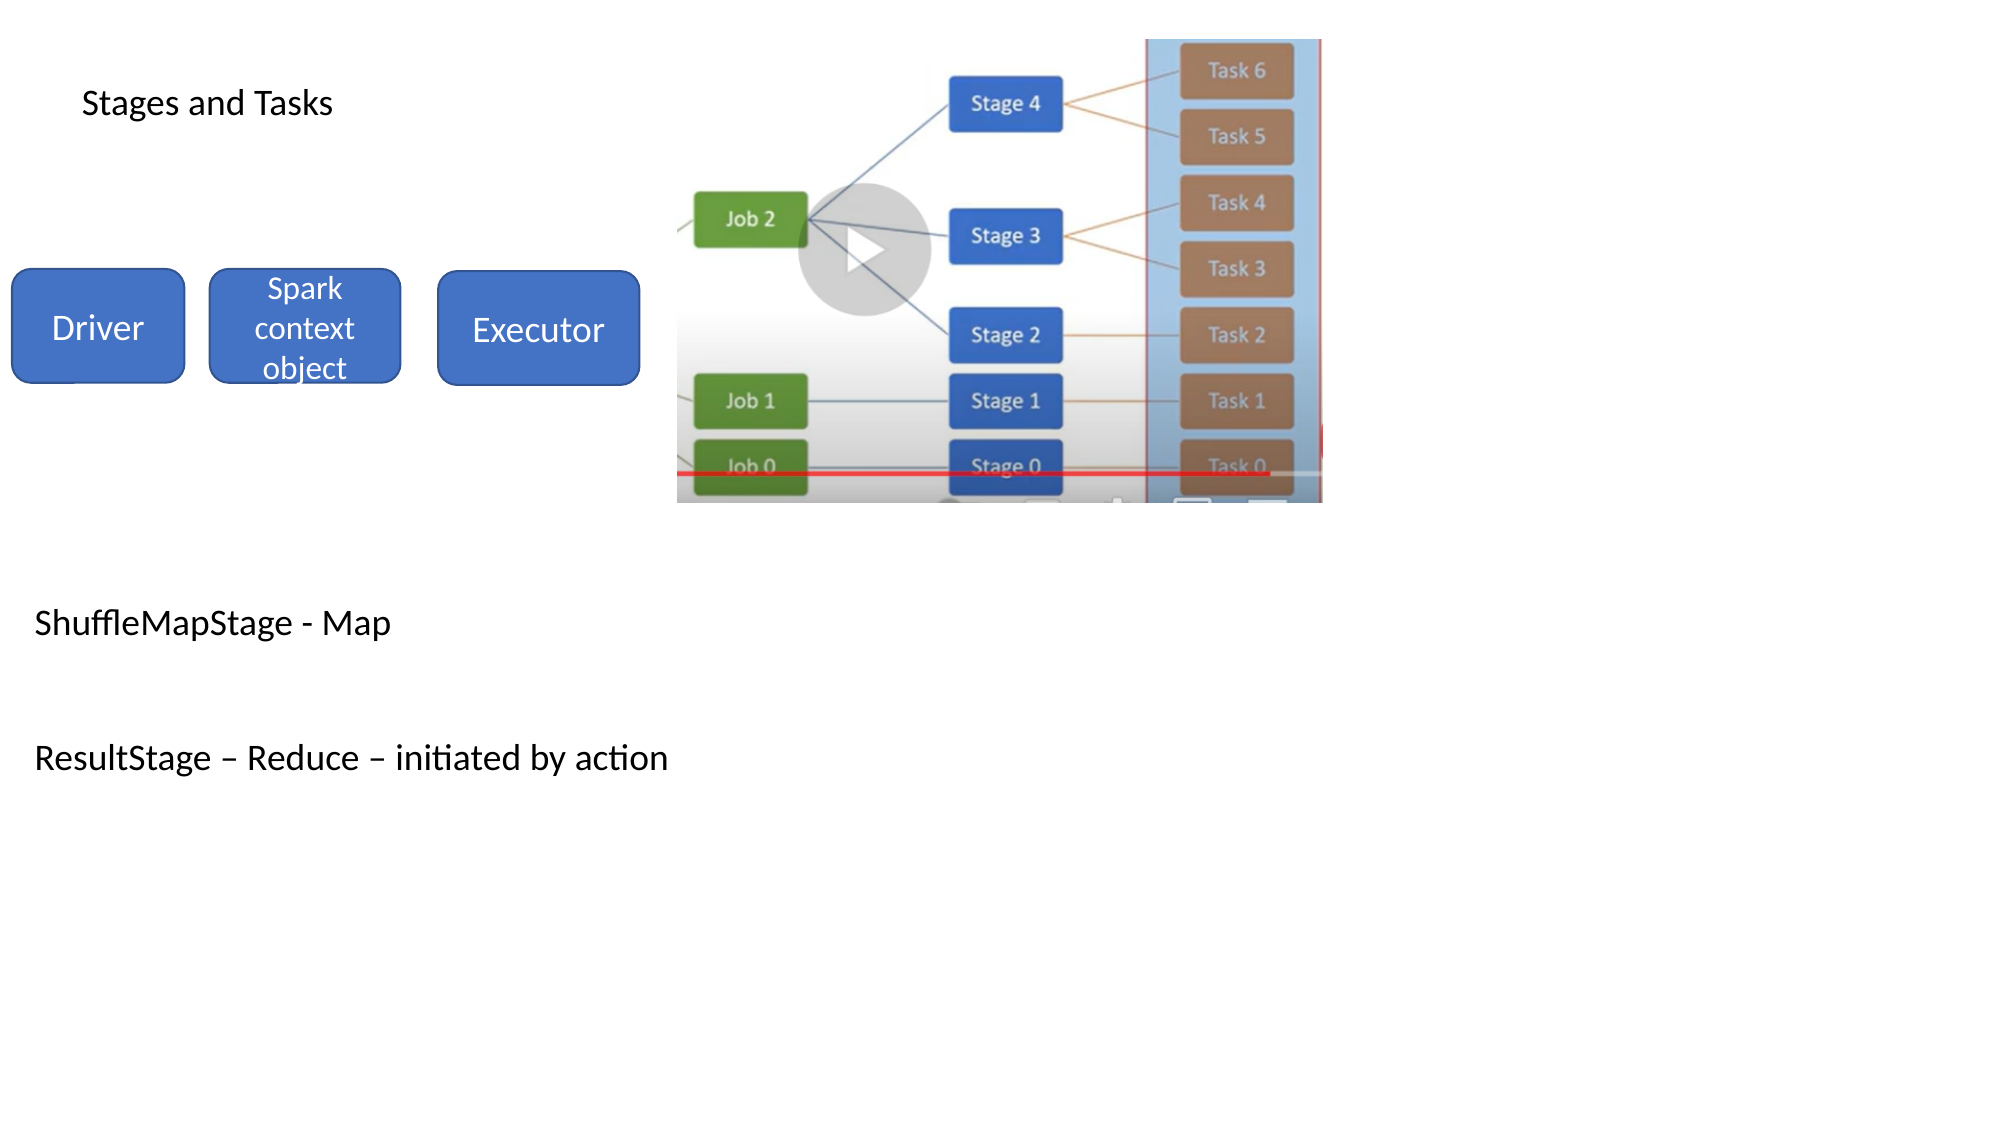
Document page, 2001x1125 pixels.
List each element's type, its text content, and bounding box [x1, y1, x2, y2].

text_box Spark context object [208, 267, 402, 384]
text_box Driver [10, 267, 186, 384]
picture [677, 39, 1323, 503]
text_box Executor [437, 270, 641, 386]
text_box Stages and Tasks [67, 70, 397, 221]
text_box ShuffleMapStage - Map ResultStage – Reduce – initiated by action [19, 590, 1614, 831]
